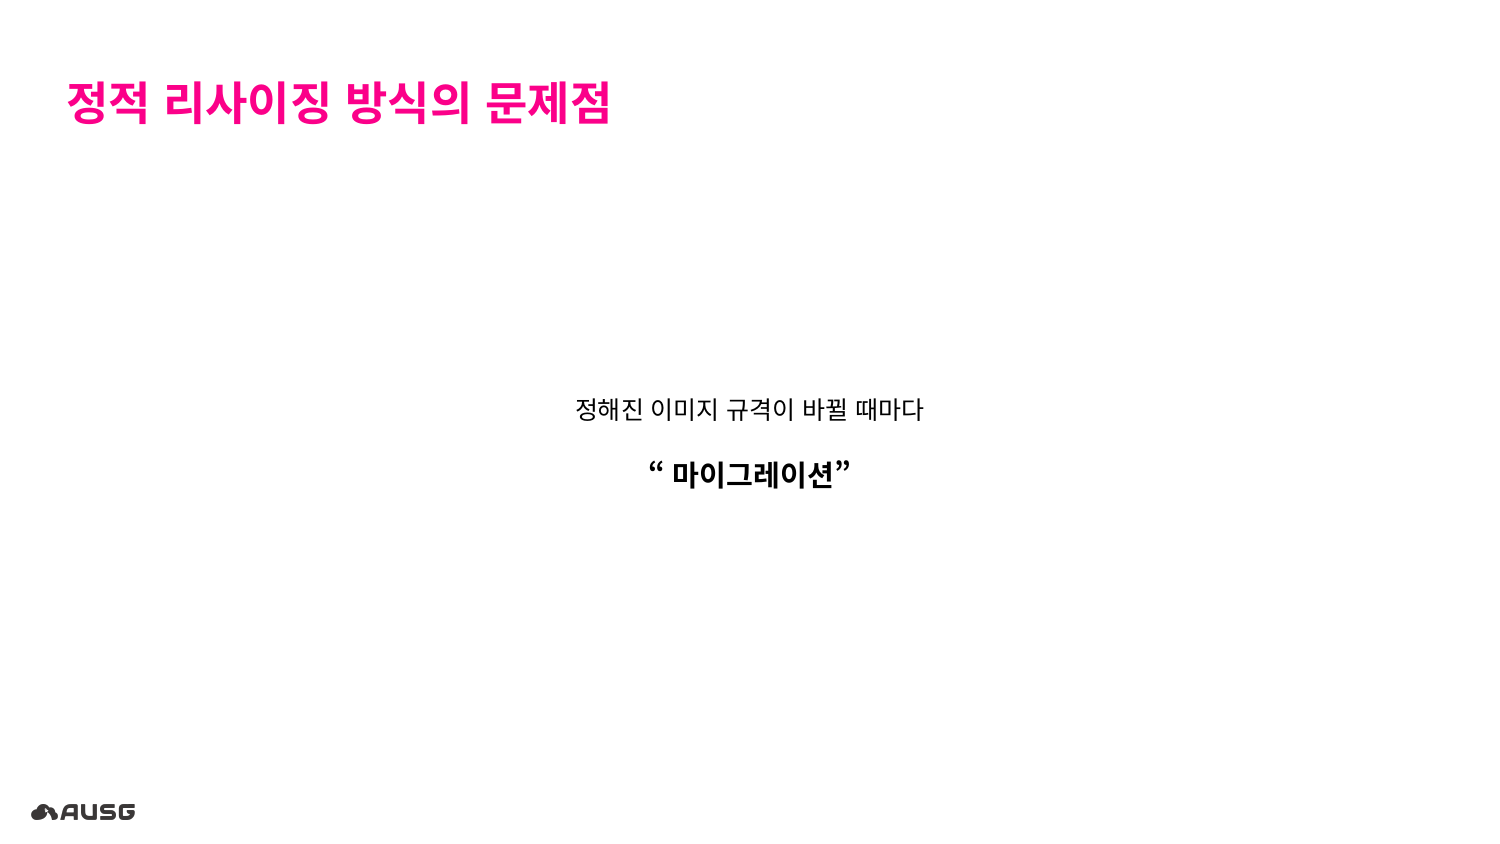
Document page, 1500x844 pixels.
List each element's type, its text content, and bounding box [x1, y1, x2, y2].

text_box 정해진 이미지 규격이 바뀔 때마다 “마이그레이션” [197, 379, 1303, 508]
title 정적 리사이징 방식의 문제점 [51, 51, 1449, 146]
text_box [30, 804, 135, 821]
